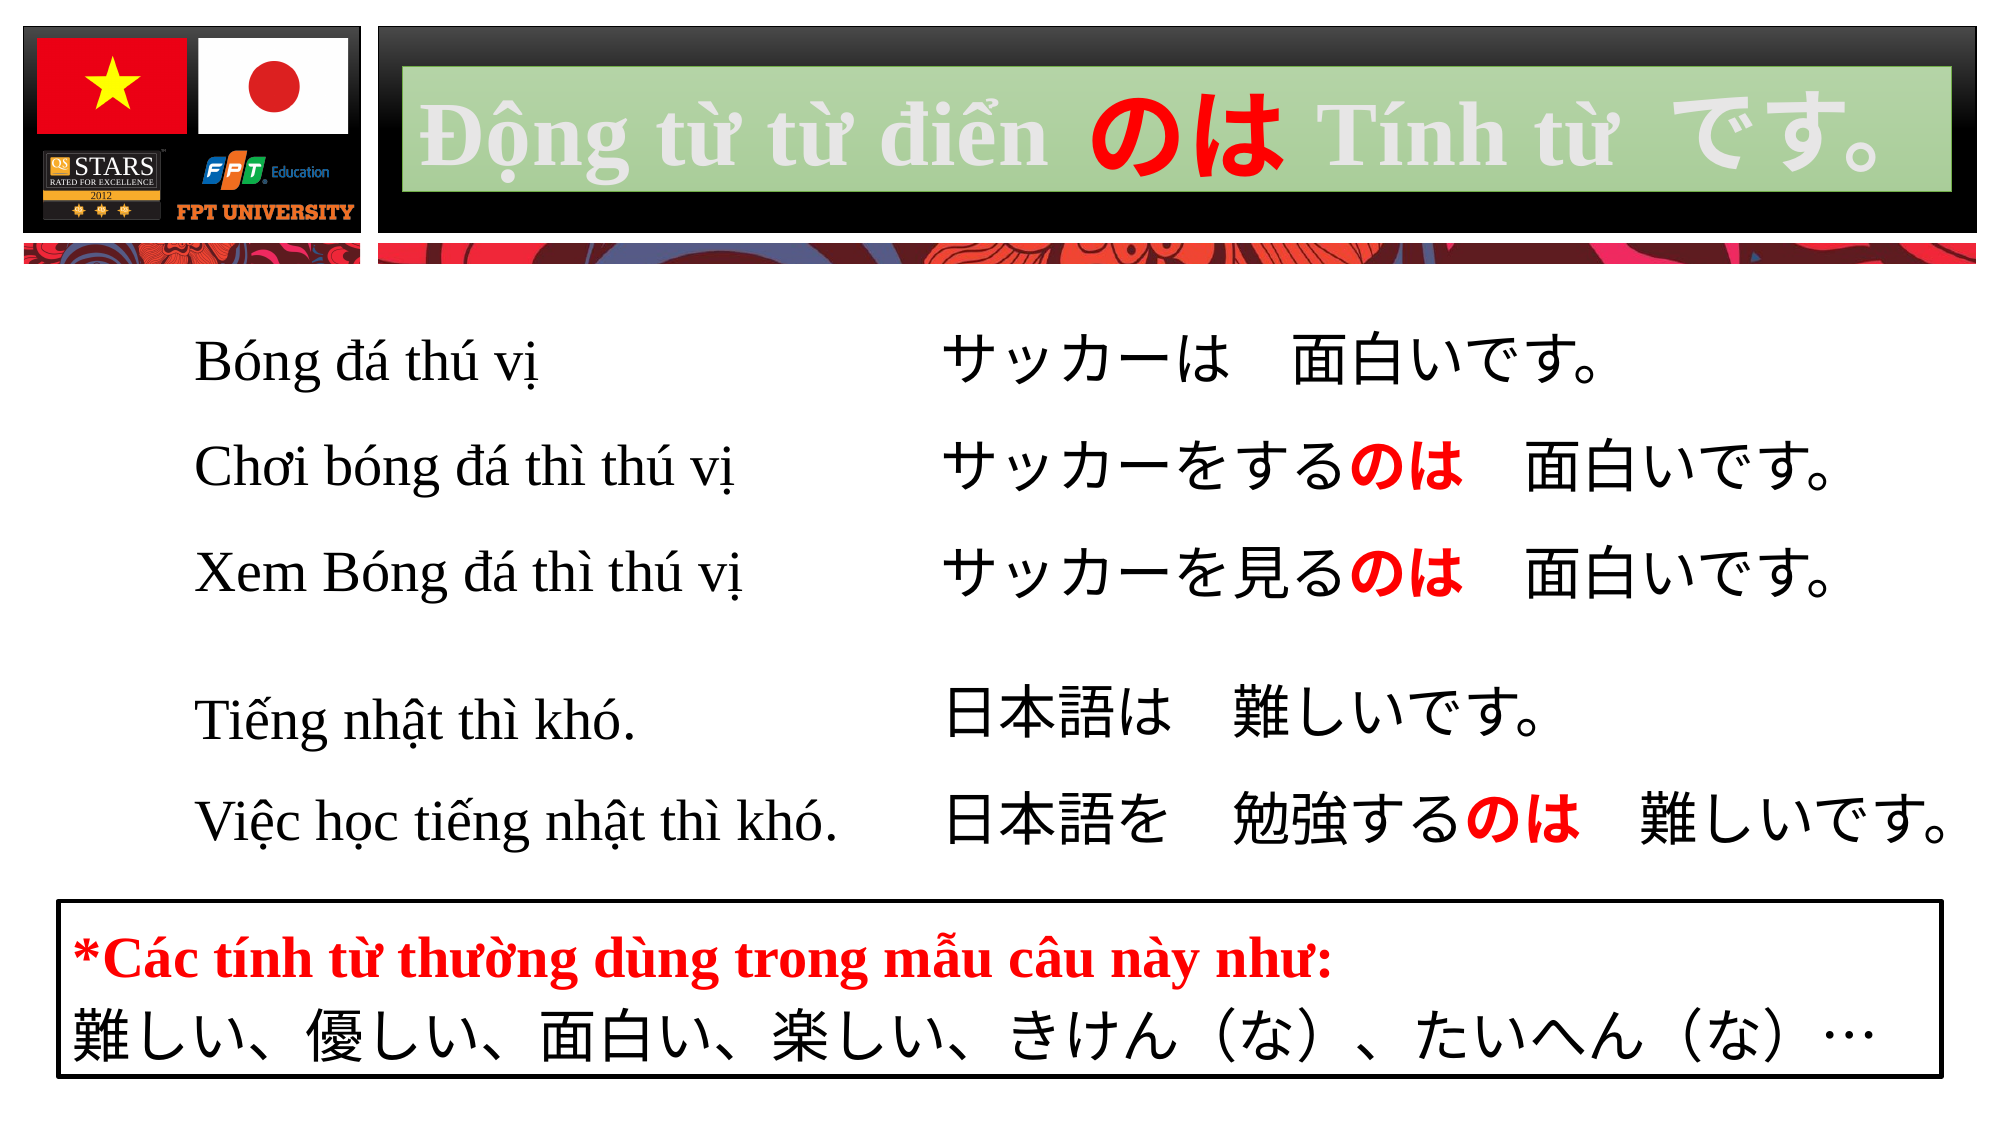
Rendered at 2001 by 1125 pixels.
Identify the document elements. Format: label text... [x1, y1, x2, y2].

text_box Việc học tiếng nhật thì khó. [180, 774, 896, 859]
text_box 日本語は 難しいです。 [925, 667, 1926, 753]
text_box [378, 26, 1977, 233]
text_box サッカーを見るのは 面白いです。 [925, 528, 1926, 614]
text_box Xem Bóng đá thì thú vị [180, 525, 827, 611]
text_box [23, 26, 361, 233]
text_box *Các tính từ thường dùng trong mẫu câu này như: 難しい、優しい、面白い、楽しい、きけん（な）、たいへん（な）… [58, 901, 1942, 1077]
picture [23, 243, 361, 264]
text_box Động từ từ điển Tính từ です。 [1349, 66, 1952, 192]
text_box Bóng đá thú vị [180, 314, 588, 400]
text_box Tiếng nhật thì khó. [180, 663, 827, 759]
text_box Chơi bóng đá thì thú vị [180, 420, 804, 505]
picture [198, 38, 349, 134]
text_box サッカーをするのは 面白いです。 [925, 421, 1926, 507]
text_box 日本語を 勉強するのは 難しいです。 [925, 774, 1958, 859]
picture [36, 136, 361, 233]
text_box Động từ từ điển Tính từ です。 [402, 66, 1071, 192]
text_box サッカーは 面白いです。 [925, 314, 1693, 400]
text_box のは [1071, 65, 1349, 201]
picture [37, 38, 187, 134]
picture [378, 243, 1977, 264]
